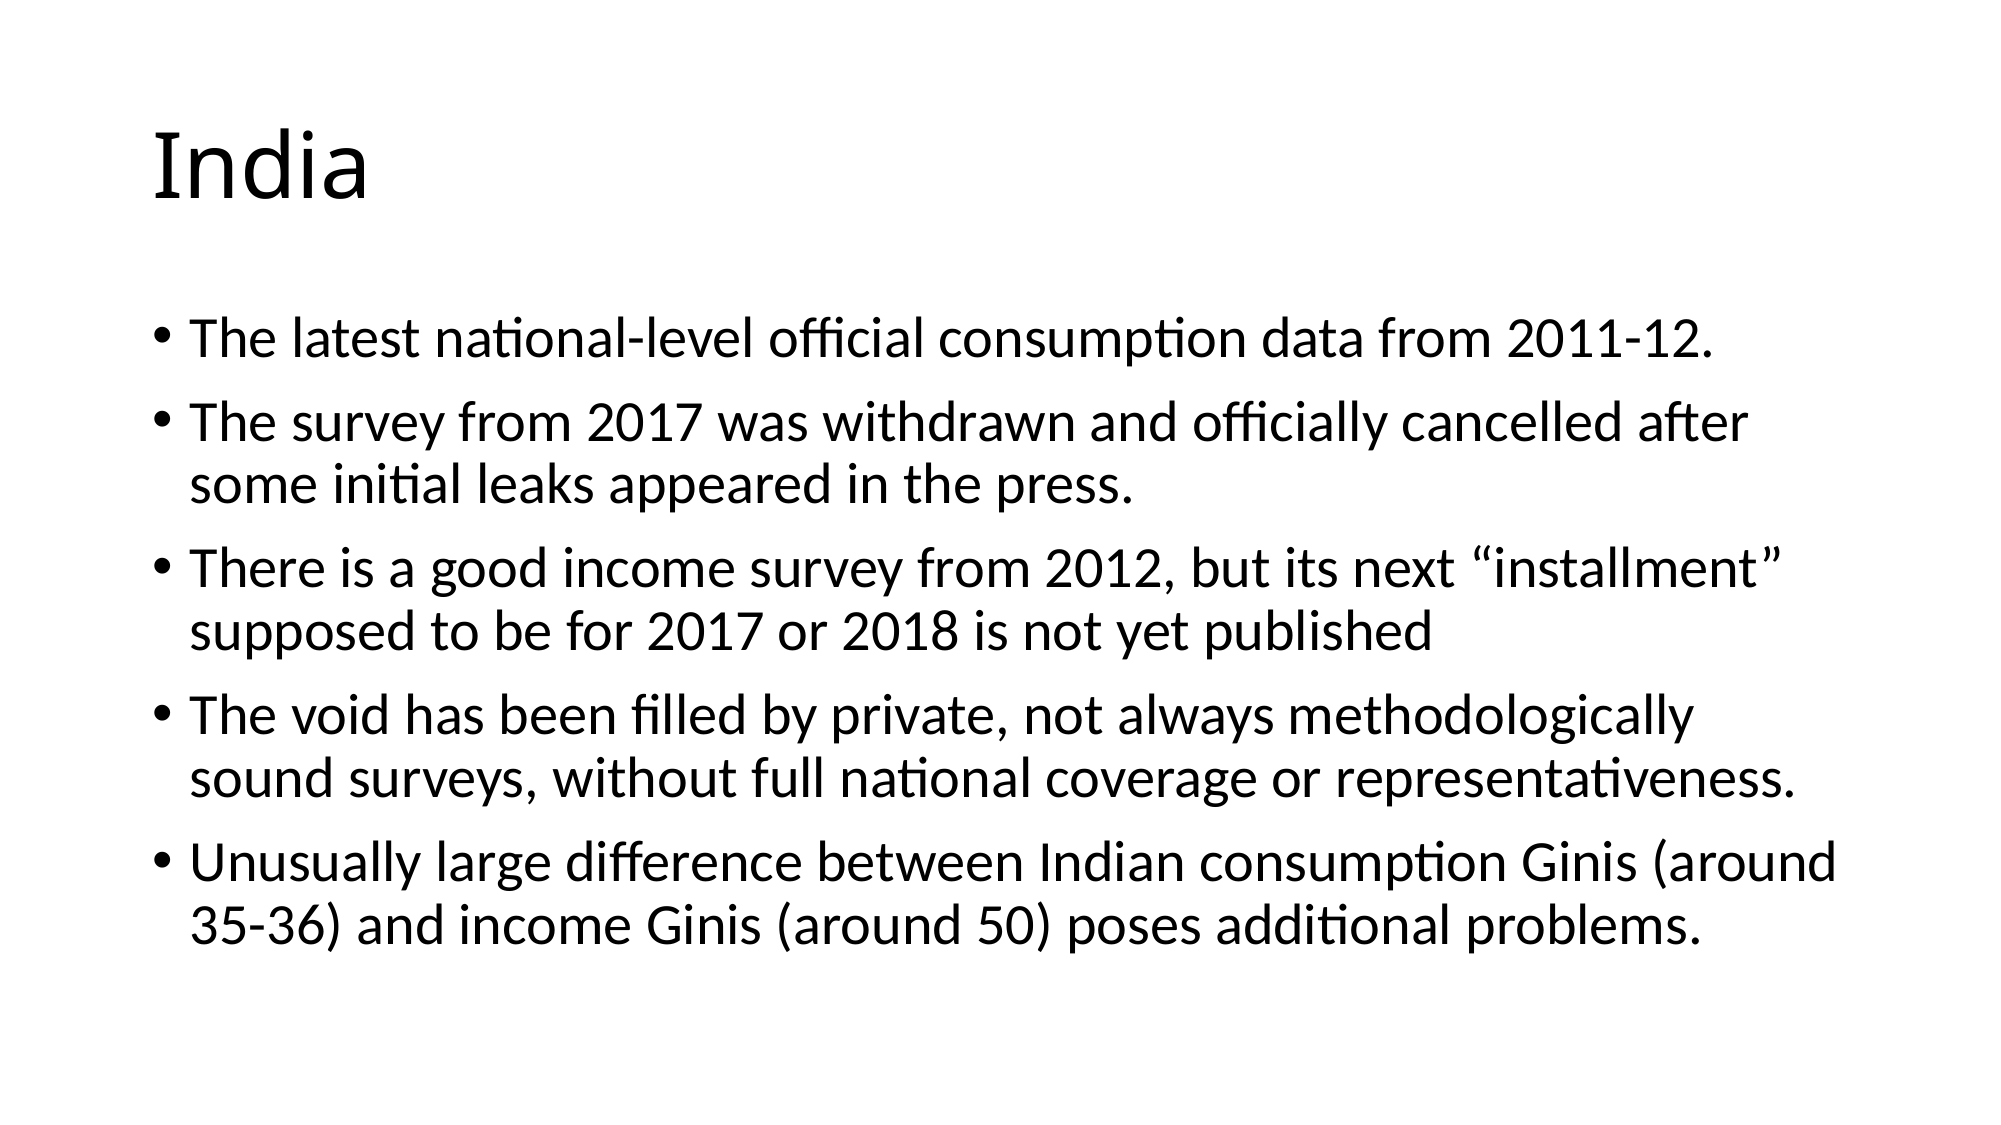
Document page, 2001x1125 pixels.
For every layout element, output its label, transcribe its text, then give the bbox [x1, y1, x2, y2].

title India [137, 59, 1863, 278]
list The latest national-level official consumption data from 2011-12. The survey from 2017 was withdrawn and officially cancelled after some initial leaks appeared in the press. There is a good income survey from 2012, but its next “installment” supposed to be for 2017 or 2018 is not yet published The void has been filled by private, not always methodologically sound surveys, without full national coverage or representativeness. Unusually large difference between Indian consumption Ginis (around 35-36) and income Ginis (around 50) poses additional problems. [137, 299, 1863, 1014]
